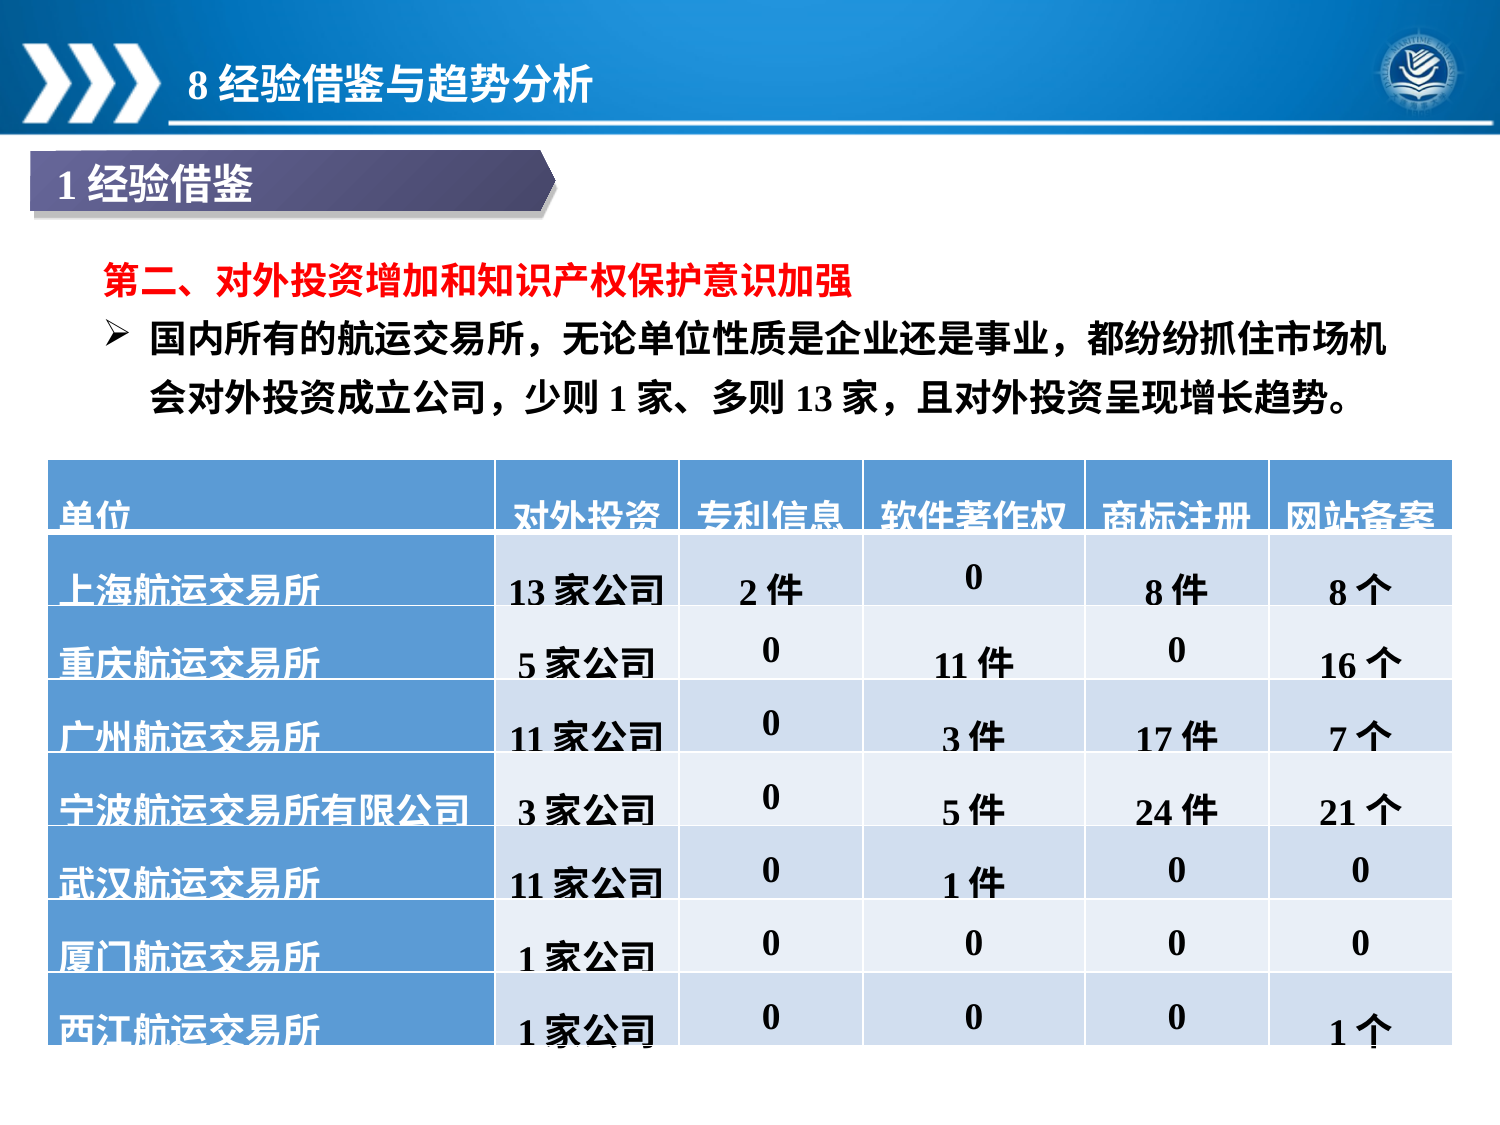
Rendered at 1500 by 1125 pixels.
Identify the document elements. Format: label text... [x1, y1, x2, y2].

table_cell 2件 [680, 535, 862, 605]
table_cell 重庆航运交易所 [48, 606, 494, 678]
table_cell 11件 [864, 606, 1084, 678]
picture [0, 0, 1500, 151]
table_header 专利信息 [680, 460, 862, 529]
table_cell 8件 [1086, 535, 1268, 605]
table_header 网站备案 [1270, 460, 1452, 529]
table_header 商标注册 [1086, 460, 1268, 529]
table_cell 5件 [864, 753, 1084, 825]
table_cell 0 [680, 680, 862, 751]
table_cell 5家公司 [496, 606, 678, 678]
table_cell 1件 [864, 826, 1084, 898]
table_cell 0 [680, 973, 862, 1045]
table_cell 1个 [1270, 973, 1452, 1045]
table_cell 武汉航运交易所 [48, 826, 494, 898]
table_cell 1家公司 [496, 900, 678, 971]
table_cell 1家公司 [496, 973, 678, 1045]
table_cell 13家公司 [496, 535, 678, 605]
table_header 单位 [48, 460, 494, 529]
table_cell 3家公司 [496, 753, 678, 825]
table_cell 21个 [1270, 753, 1452, 825]
table_cell 16个 [1270, 606, 1452, 678]
table_cell 0 [1270, 826, 1452, 898]
table_cell 0 [864, 973, 1084, 1045]
table_cell 宁波航运交易所有限公司 [48, 753, 494, 825]
table_cell 0 [1086, 973, 1268, 1045]
table_cell 11家公司 [496, 826, 678, 898]
table_cell 17件 [1086, 680, 1268, 751]
table_cell 0 [1086, 826, 1268, 898]
table_cell 0 [864, 900, 1084, 971]
text_box [458, 151, 556, 211]
table_cell 0 [1086, 900, 1268, 971]
table_cell 3件 [864, 680, 1084, 751]
table_header 对外投资 [496, 460, 678, 529]
table_cell 西江航运交易所 [48, 973, 494, 1045]
table_cell 0 [1270, 900, 1452, 971]
text_box 第二、对外投资增加和知识产权保护意识加强 国内所有的航运交易所，无论单位性质是企业还是事业，都纷纷抓住市场机会对外投资成立公司，少则1家、多则13家，且对外投资呈现增长趋势。 [87, 236, 1420, 427]
table_cell 24件 [1086, 753, 1268, 825]
table_cell 上海航运交易所 [48, 535, 494, 605]
table_cell 8个 [1270, 535, 1452, 605]
table_cell 0 [680, 606, 862, 678]
table_cell 7个 [1270, 680, 1452, 751]
table_cell 0 [680, 900, 862, 971]
text_box [30, 151, 41, 211]
table_cell 0 [1086, 606, 1268, 678]
table_cell 厦门航运交易所 [48, 900, 494, 971]
table_cell 0 [680, 826, 862, 898]
table_cell 0 [680, 753, 862, 825]
text_box 1经验借鉴 [41, 151, 458, 216]
table_header 软件著作权 [864, 460, 1084, 529]
table_cell 广州航运交易所 [48, 680, 494, 751]
table_cell 11家公司 [496, 680, 678, 751]
table_cell 0 [864, 535, 1084, 605]
